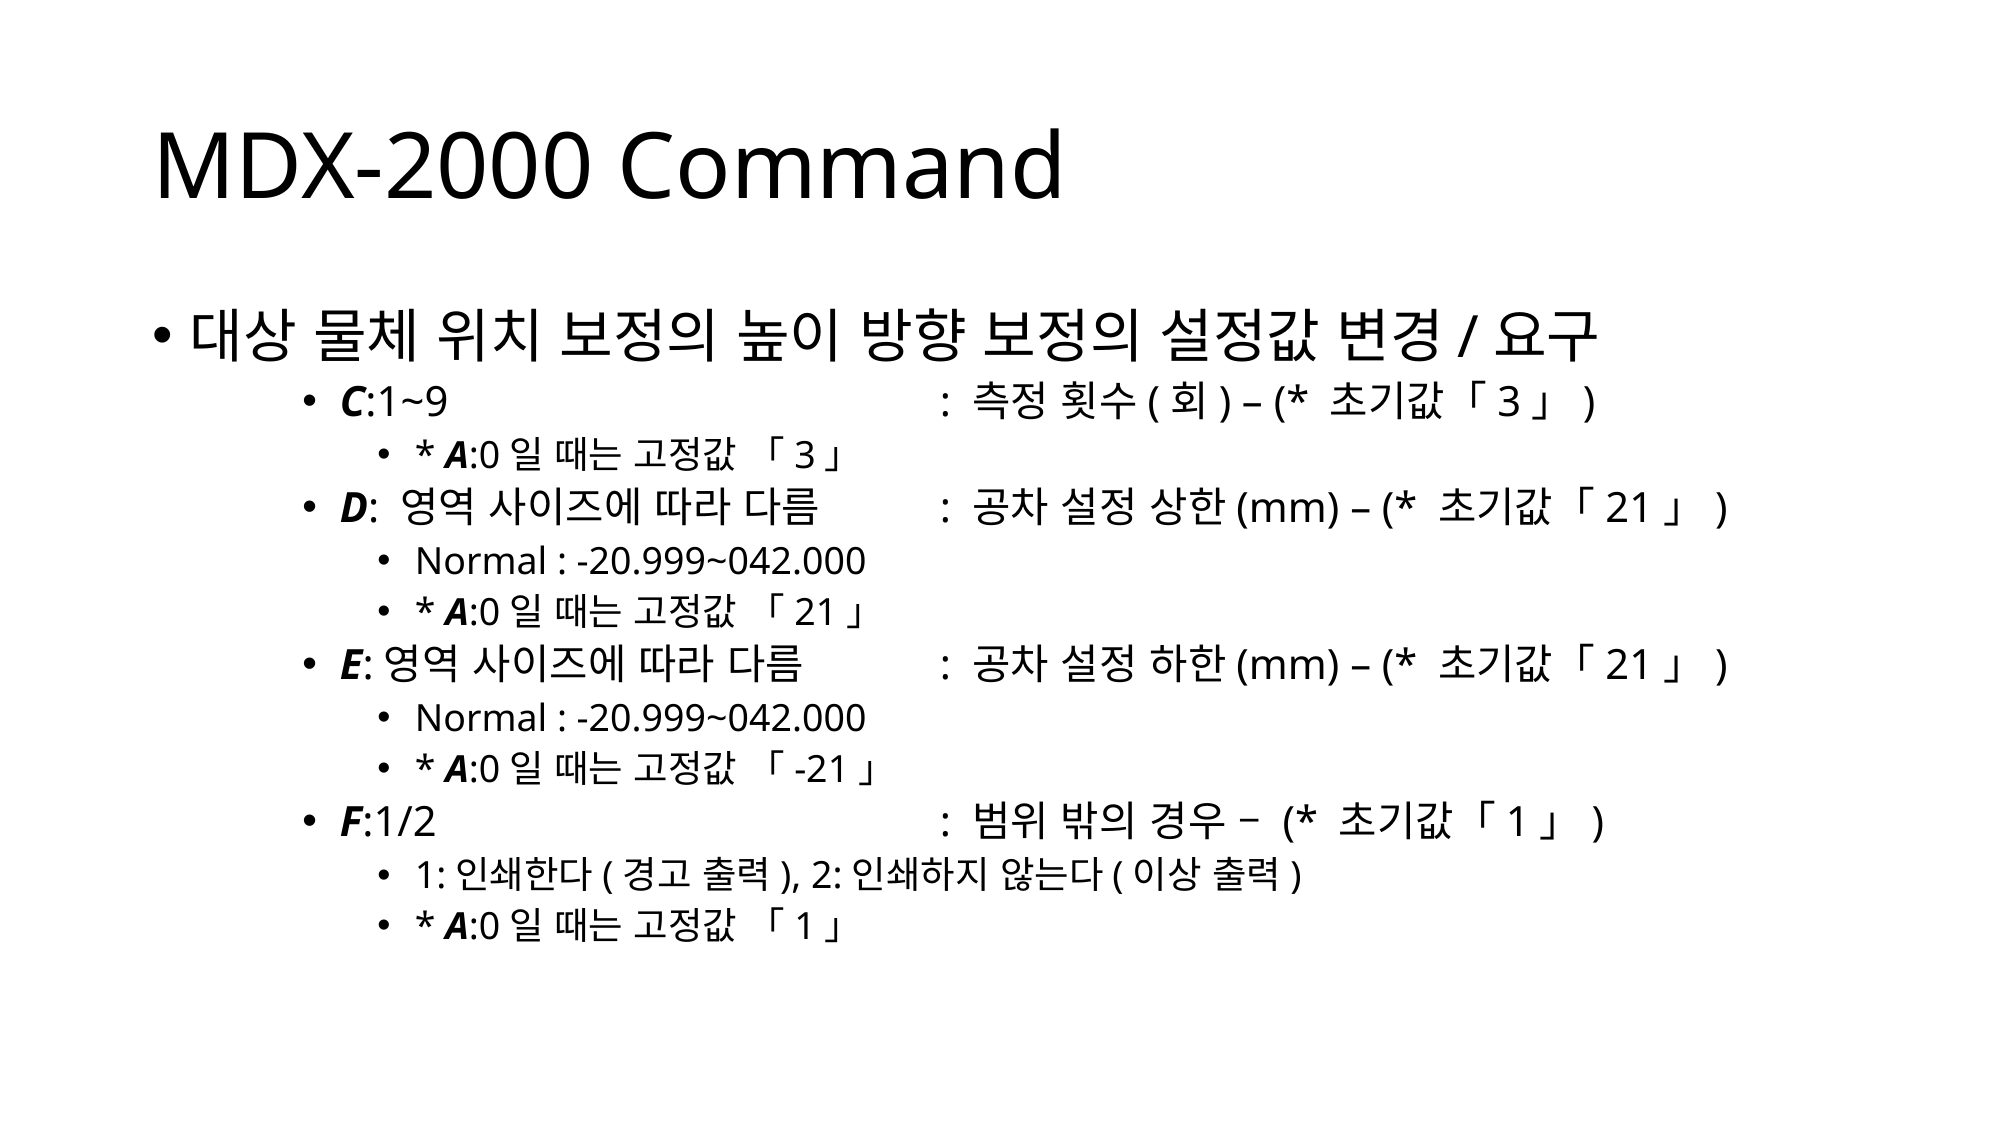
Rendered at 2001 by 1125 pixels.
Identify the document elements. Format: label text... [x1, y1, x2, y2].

list 대상 물체 위치 보정의 높이 방향 보정의 설정값 변경/요구 C:1~9 : 측정 횟수(회) – (* 초기값「3」) * A:0일 때는 고정값 「3」 D: 영역 사이즈에 따라 다름 : 공차 설정 상한(mm) – (* 초기값「21」) Normal : -20.999~042.000 * A:0일 때는 고정값 「21」 E:영역 사이즈에 따라 다름 : 공차 설정 하한(mm) – (* 초기값「21」) Normal : -20.999~042.000 * A:0일 때는 고정값 「-21」 F:1/2 : 범위 밖의 경우 – (* 초기값「1」) 1:인쇄한다(경고 출력), 2:인쇄하지 않는다(이상 출력) * A:0일 때는 고정값 「1」 [137, 299, 1863, 1014]
title MDX-2000 Command [137, 59, 1863, 278]
